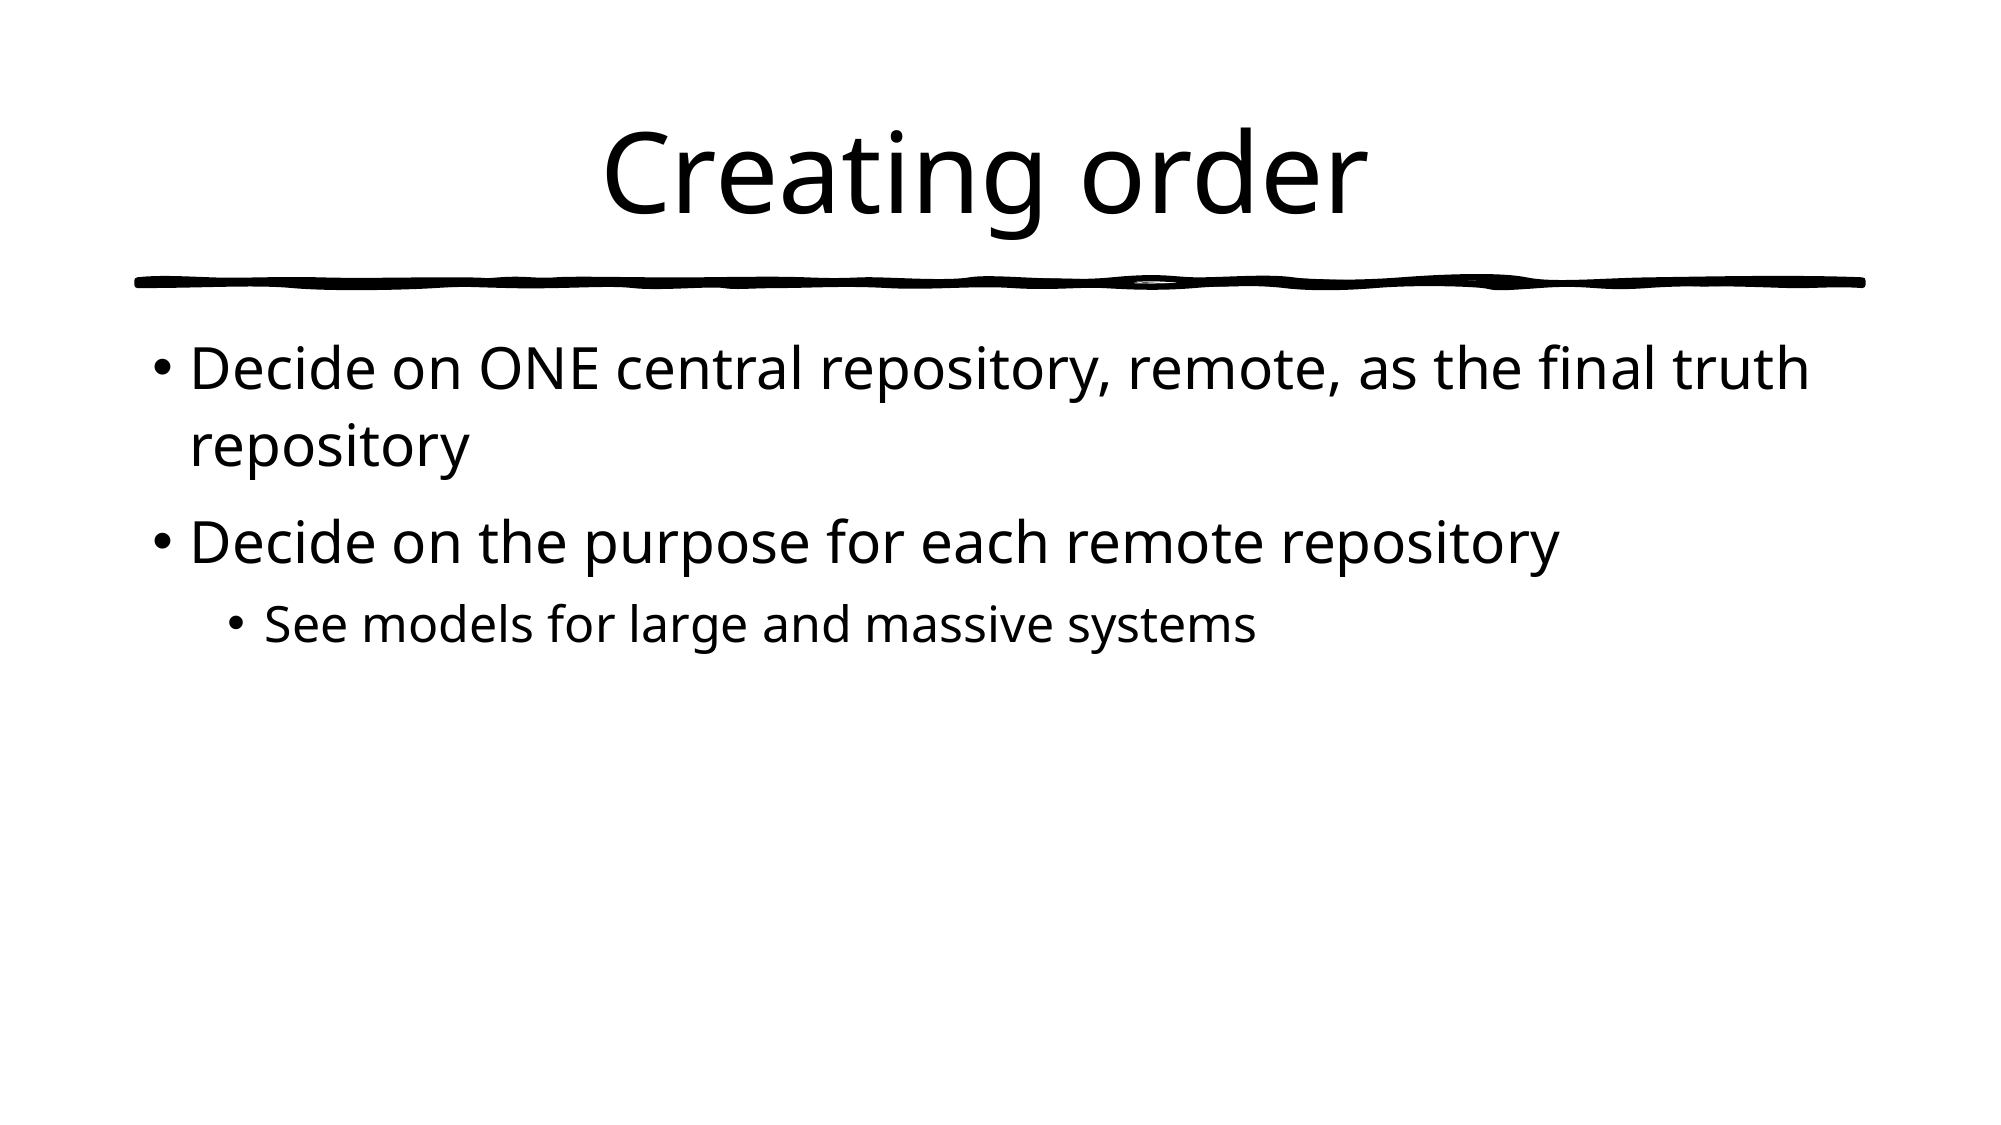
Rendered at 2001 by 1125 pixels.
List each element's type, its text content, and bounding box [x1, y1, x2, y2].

list Decide on ONE central repository, remote, as the final truth repository Decide on the purpose for each remote repository See models for large and massive systems [137, 316, 1863, 1014]
title Creating order [137, 59, 1863, 278]
